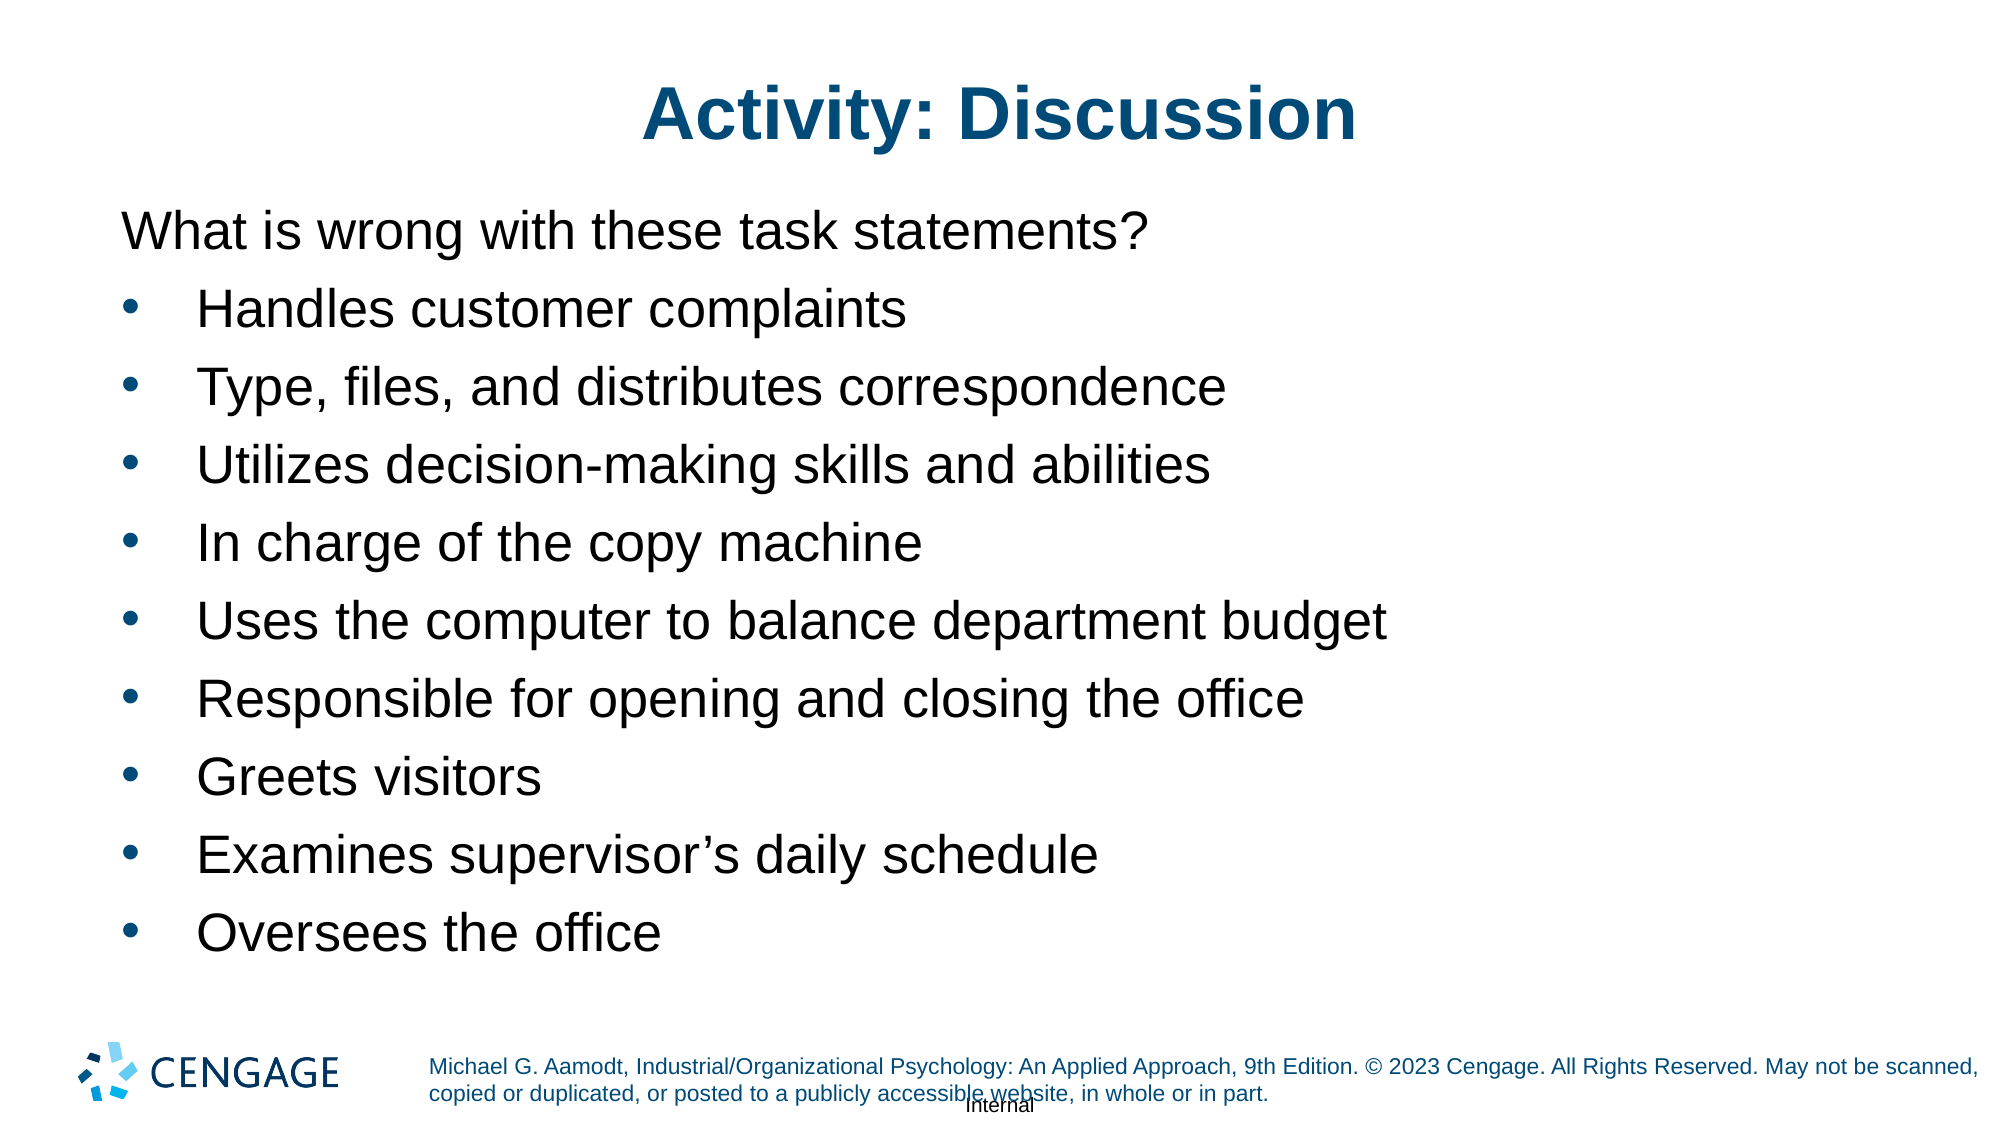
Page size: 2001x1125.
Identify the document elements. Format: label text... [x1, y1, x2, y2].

list What is wrong with these task statements? Handles customer complaints Type, files, and distributes correspondence Utilizes decision-making skills and abilities In charge of the copy machine Uses the computer to balance department budget Responsible for opening and closing the office Greets visitors Examines supervisor’s daily schedule Oversees the office [121, 195, 1879, 968]
title Activity: Discussion [137, 34, 1863, 195]
picture [78, 1042, 338, 1101]
